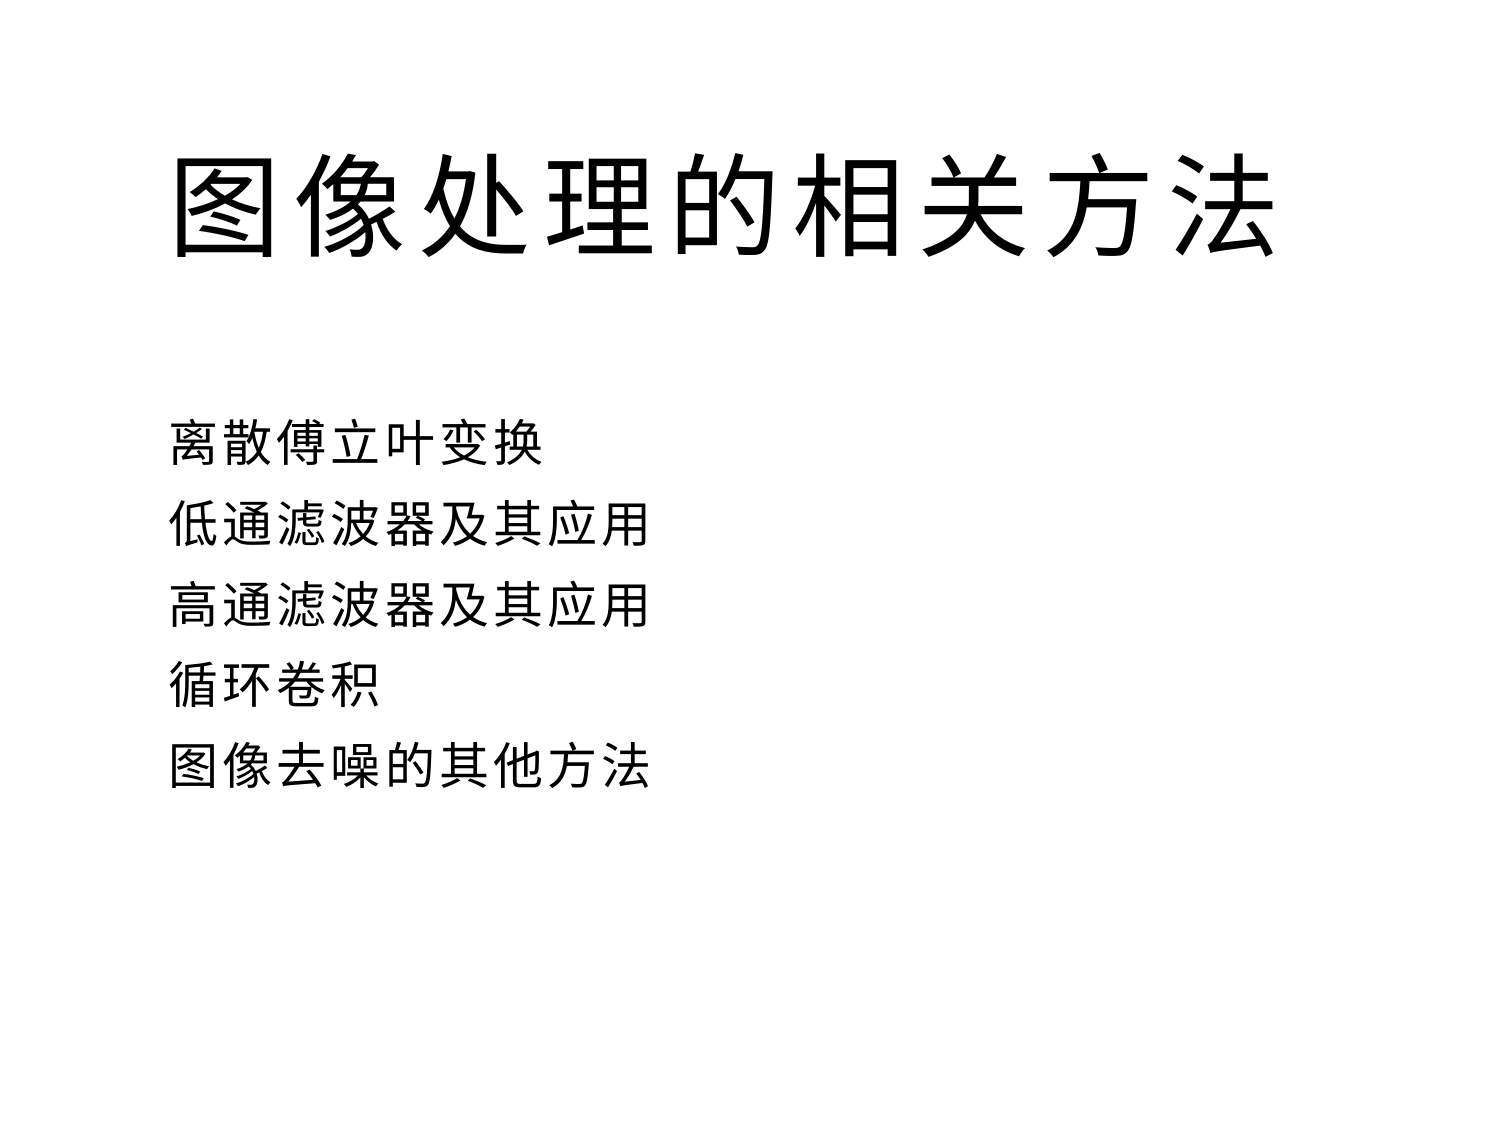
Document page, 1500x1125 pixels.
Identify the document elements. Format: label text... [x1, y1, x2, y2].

subtitle 离散傅立叶变换 低通滤波器及其应用 高通滤波器及其应用 循环卷积 图像去噪的其他方法 [151, 405, 881, 913]
title 图像处理的相关方法 [51, 129, 1387, 277]
